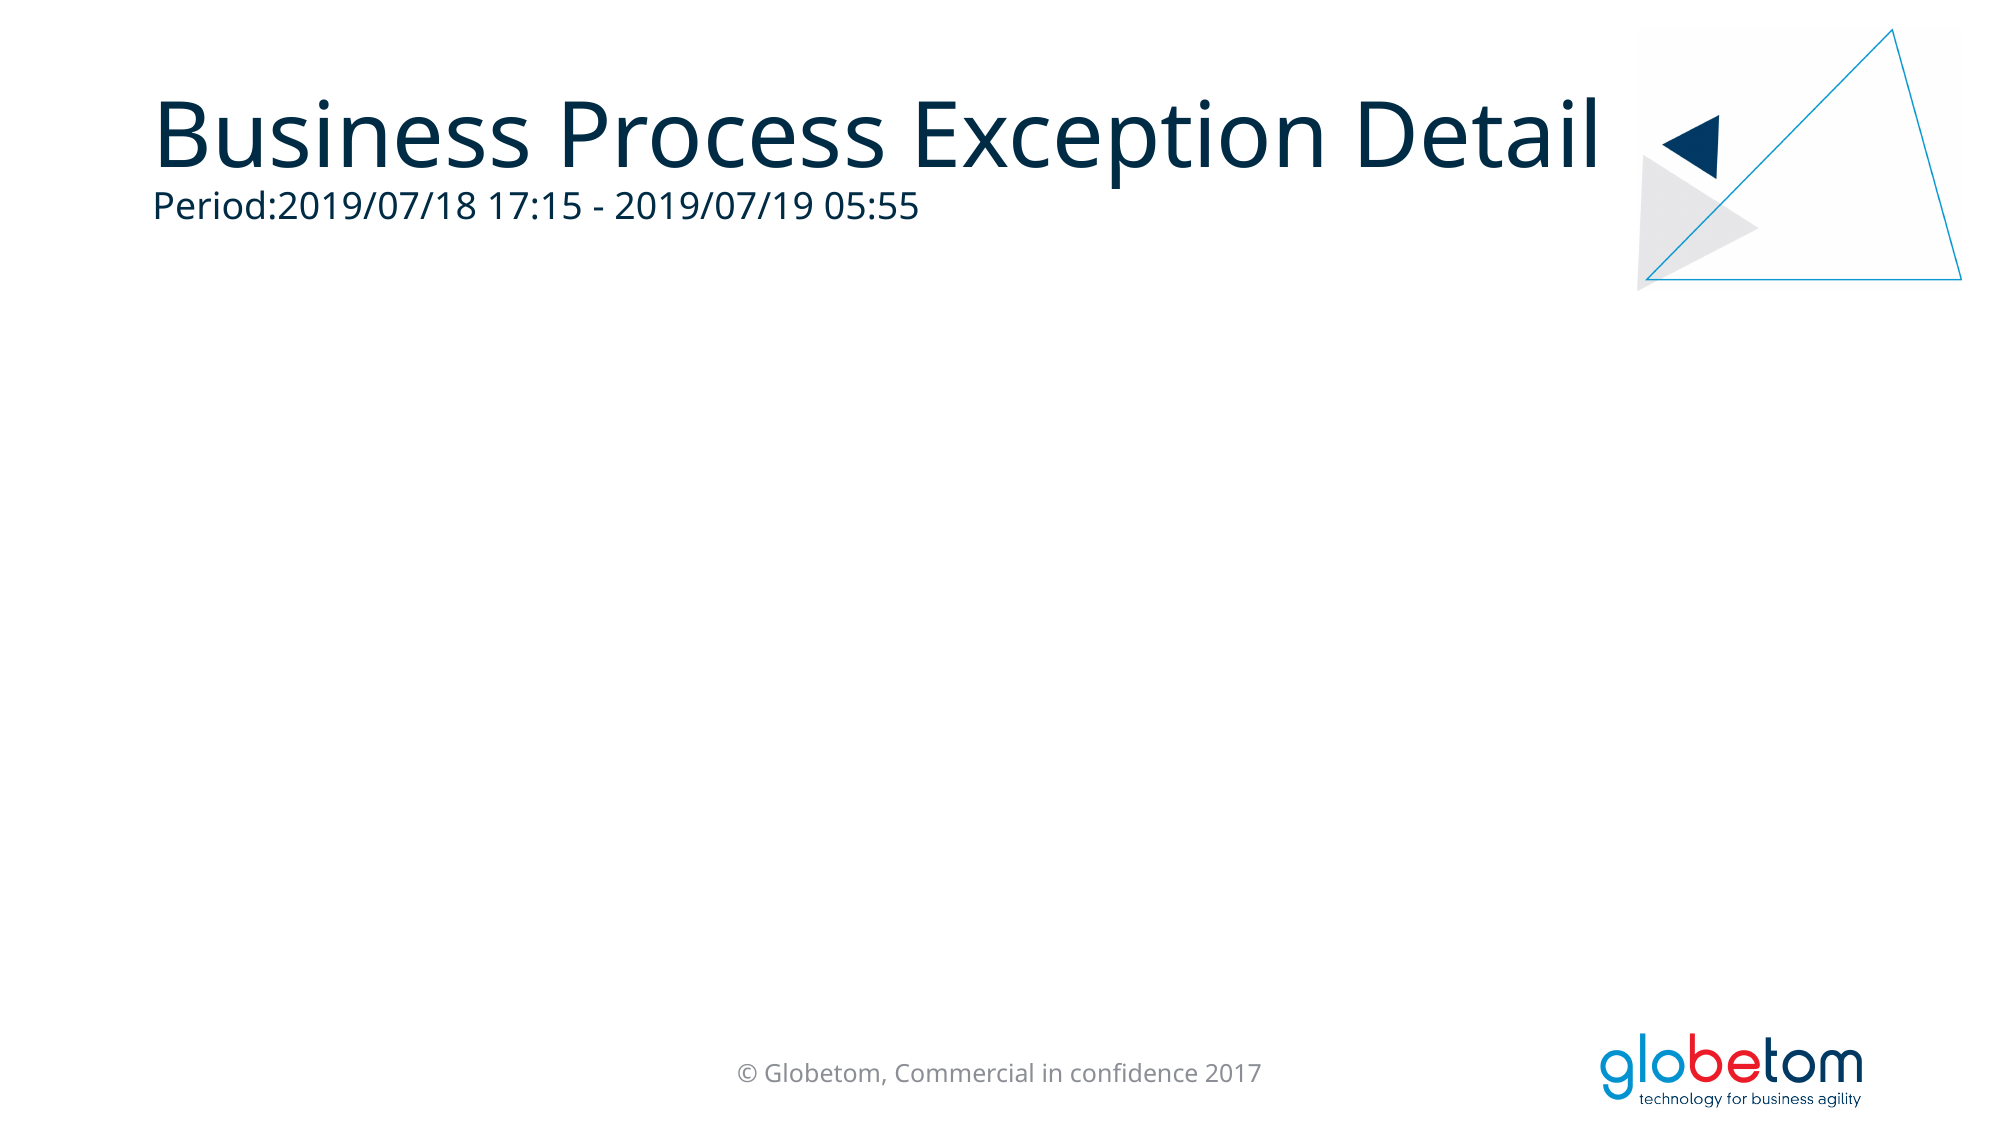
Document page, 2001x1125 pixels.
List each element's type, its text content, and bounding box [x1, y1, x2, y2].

title Business Process Exception Detail Period:2019/07/18 17:15 - 2019/07/19 05:55 [137, 49, 1863, 267]
picture [1599, 1032, 1863, 1108]
footer © Globetom, Commercial in confidence 2017 [662, 1042, 1338, 1103]
picture [1638, 29, 1962, 278]
picture [1638, 267, 1962, 291]
